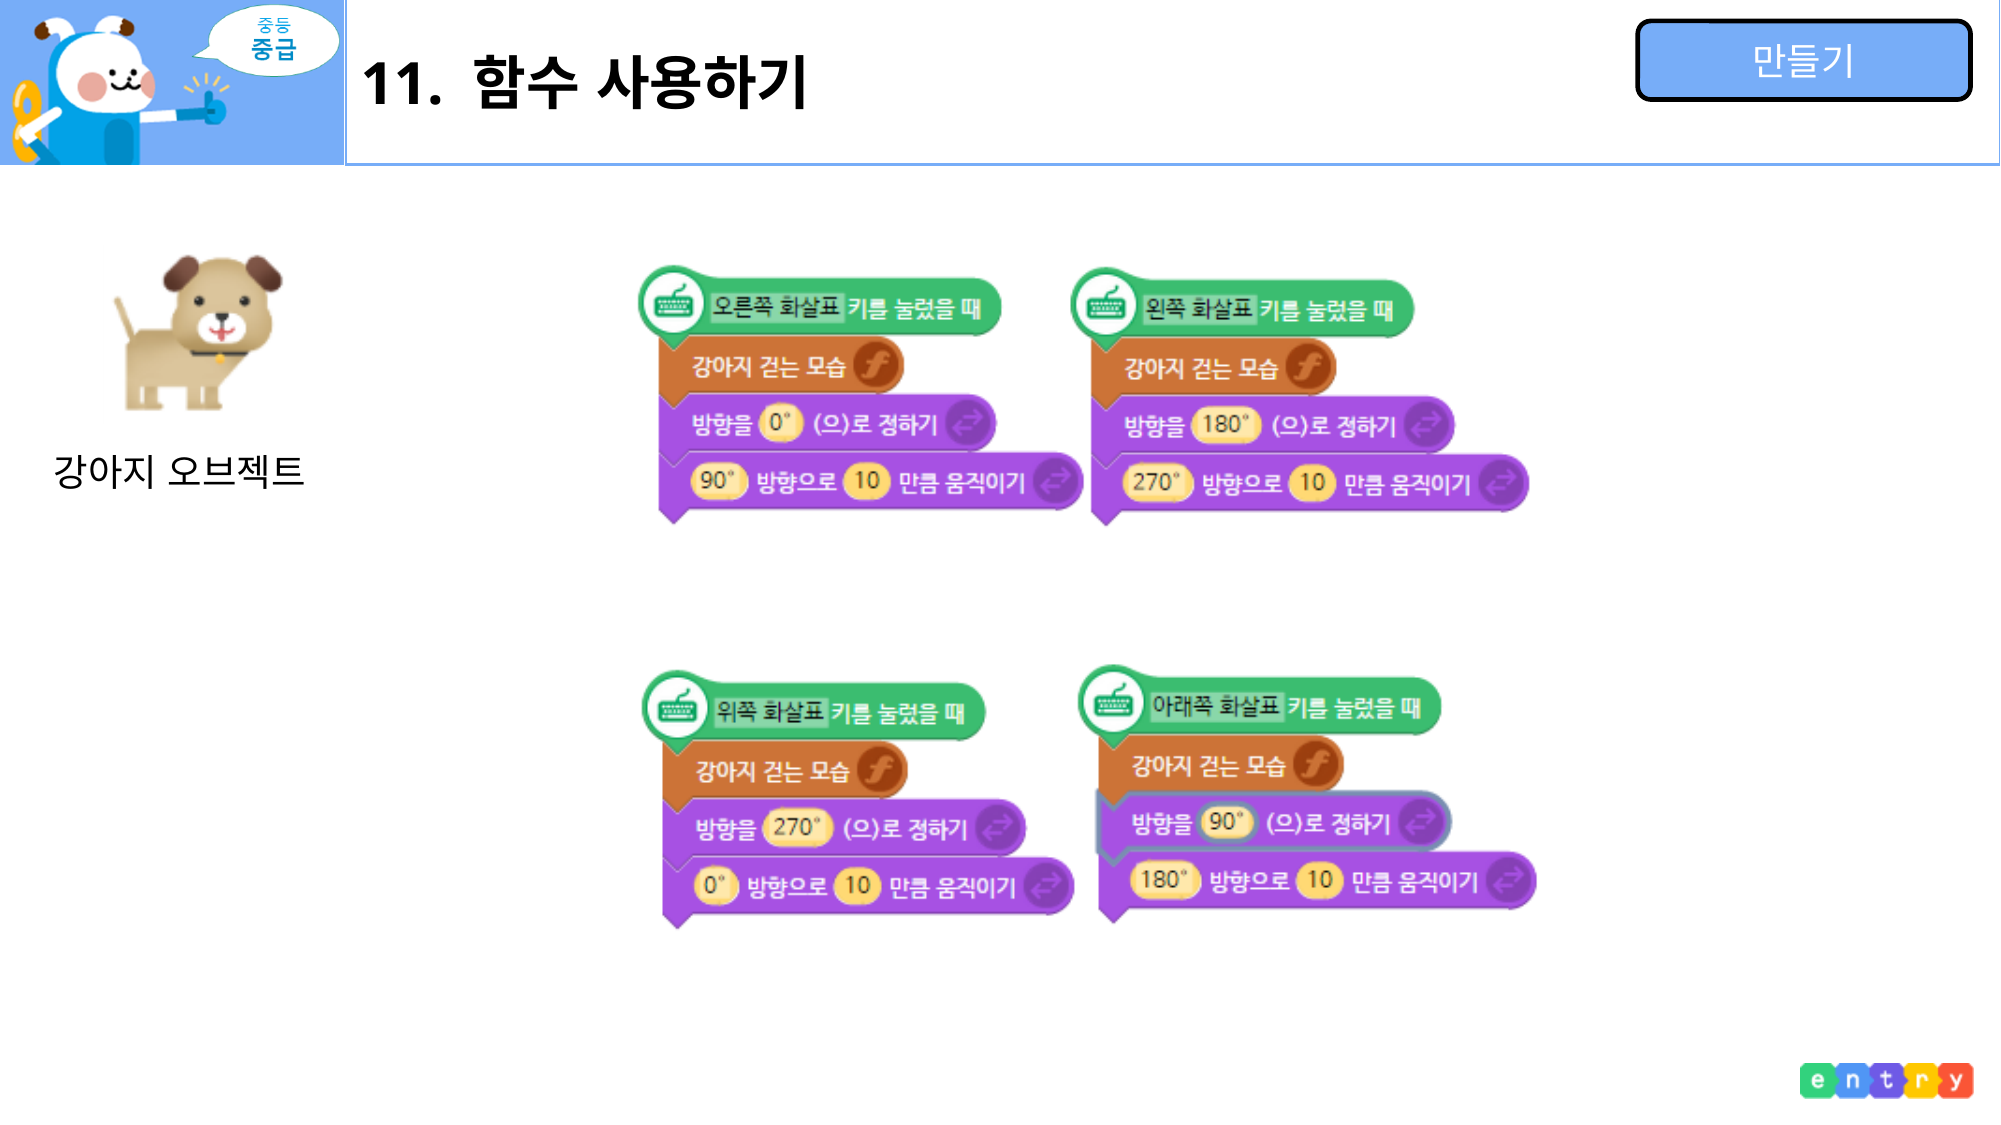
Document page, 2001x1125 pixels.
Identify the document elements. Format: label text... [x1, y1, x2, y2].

text_box 만들기 [1636, 19, 1972, 101]
picture [1795, 1059, 1977, 1103]
picture [102, 245, 294, 424]
text_box [344, 0, 2000, 75]
text_box 강아지 오브젝트 [39, 441, 321, 502]
text_box 11. 함수 사용하기 [345, 75, 2000, 166]
picture [633, 245, 1567, 991]
picture [0, 0, 344, 165]
